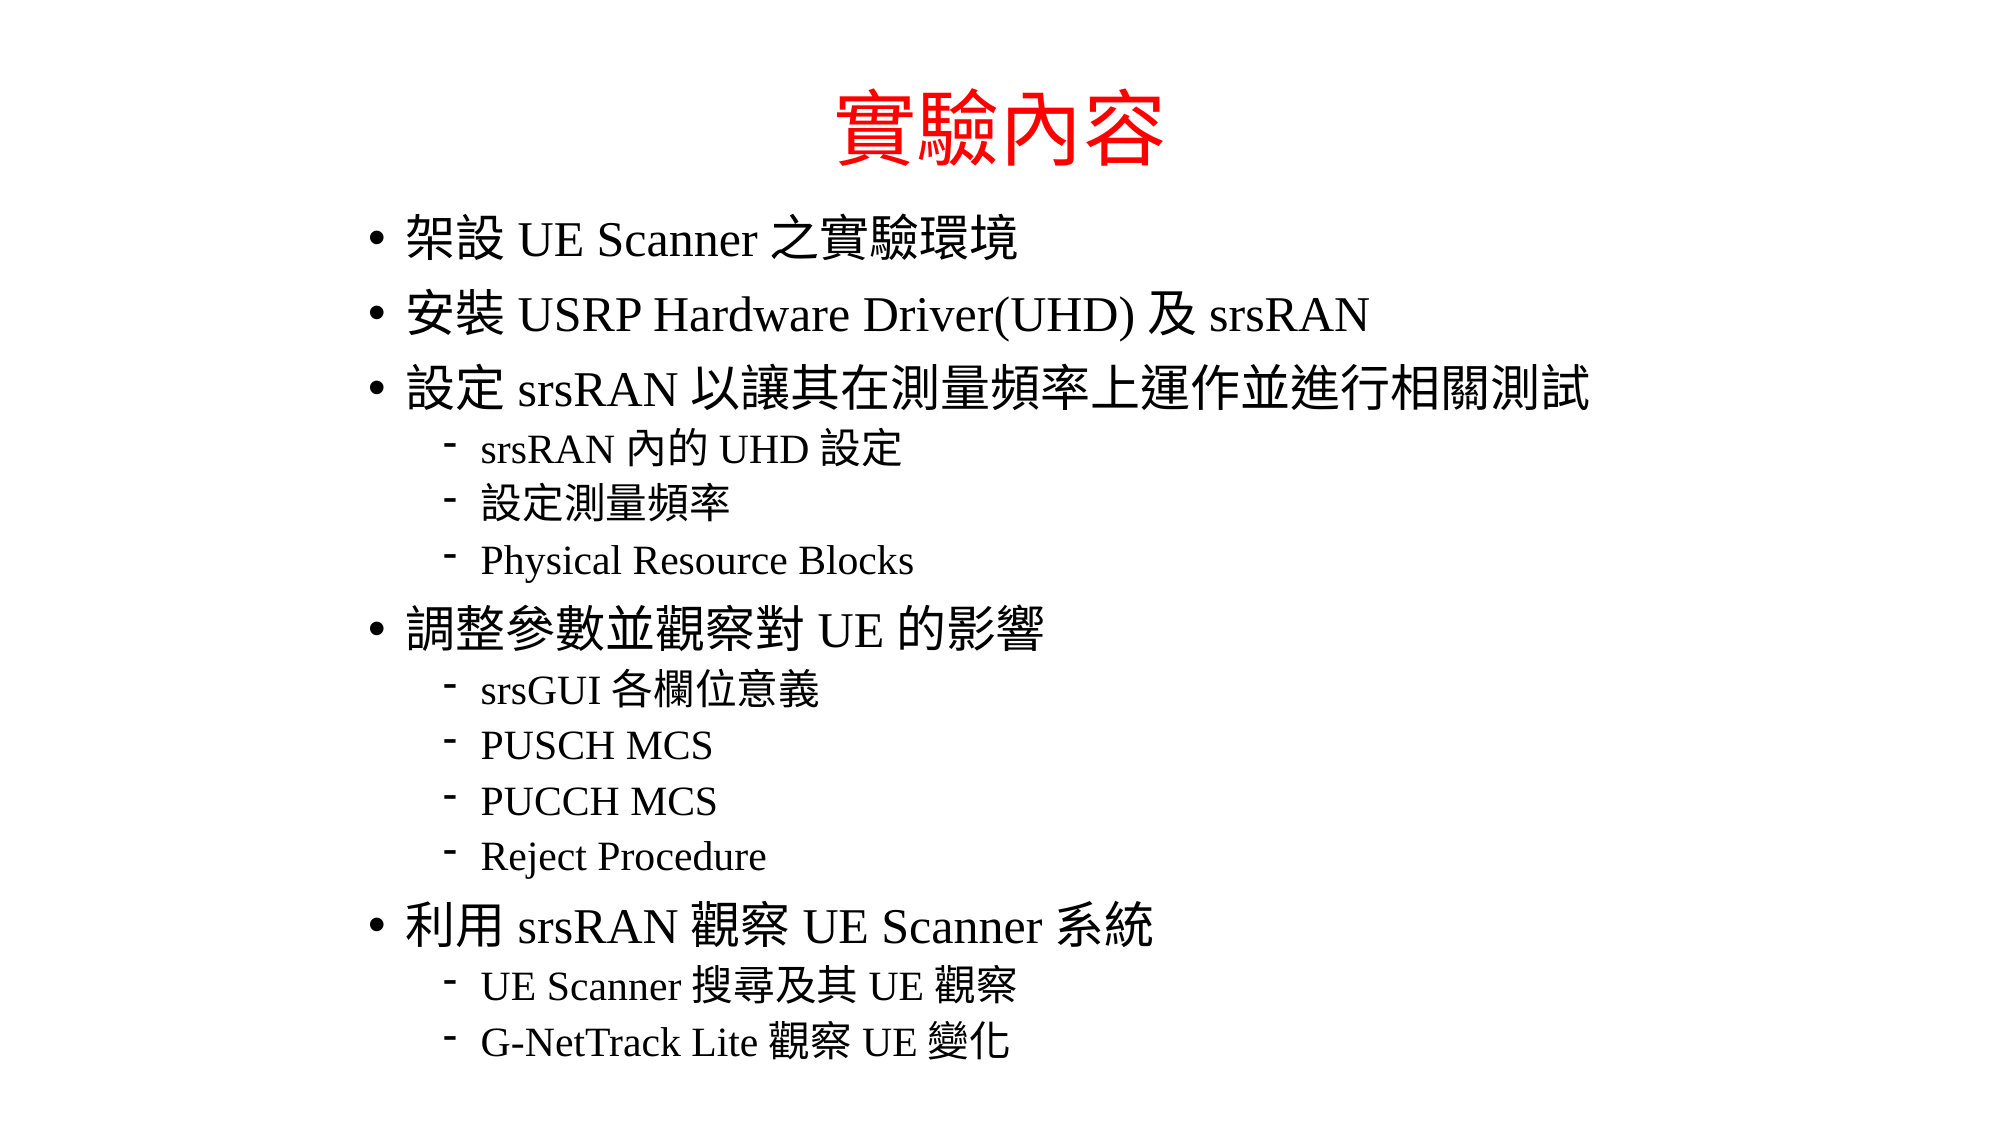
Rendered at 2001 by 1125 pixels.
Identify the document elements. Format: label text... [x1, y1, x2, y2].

list 架設UE Scanner之實驗環境 安裝USRP Hardware Driver(UHD)及srsRAN 設定srsRAN以讓其在測量頻率上運作並進行相關測試 srsRAN內的UHD設定 設定測量頻率 Physical Resource Blocks 調整參數並觀察對UE的影響 srsGUI各欄位意義 PUSCH MCS PUCCH MCS Reject Procedure 利用srsRAN觀察UE Scanner系統 UE Scanner搜尋及其UE觀察 G-NetTrack Lite觀察UE變化 [353, 205, 1647, 1125]
title 實驗內容 [353, 59, 1647, 205]
